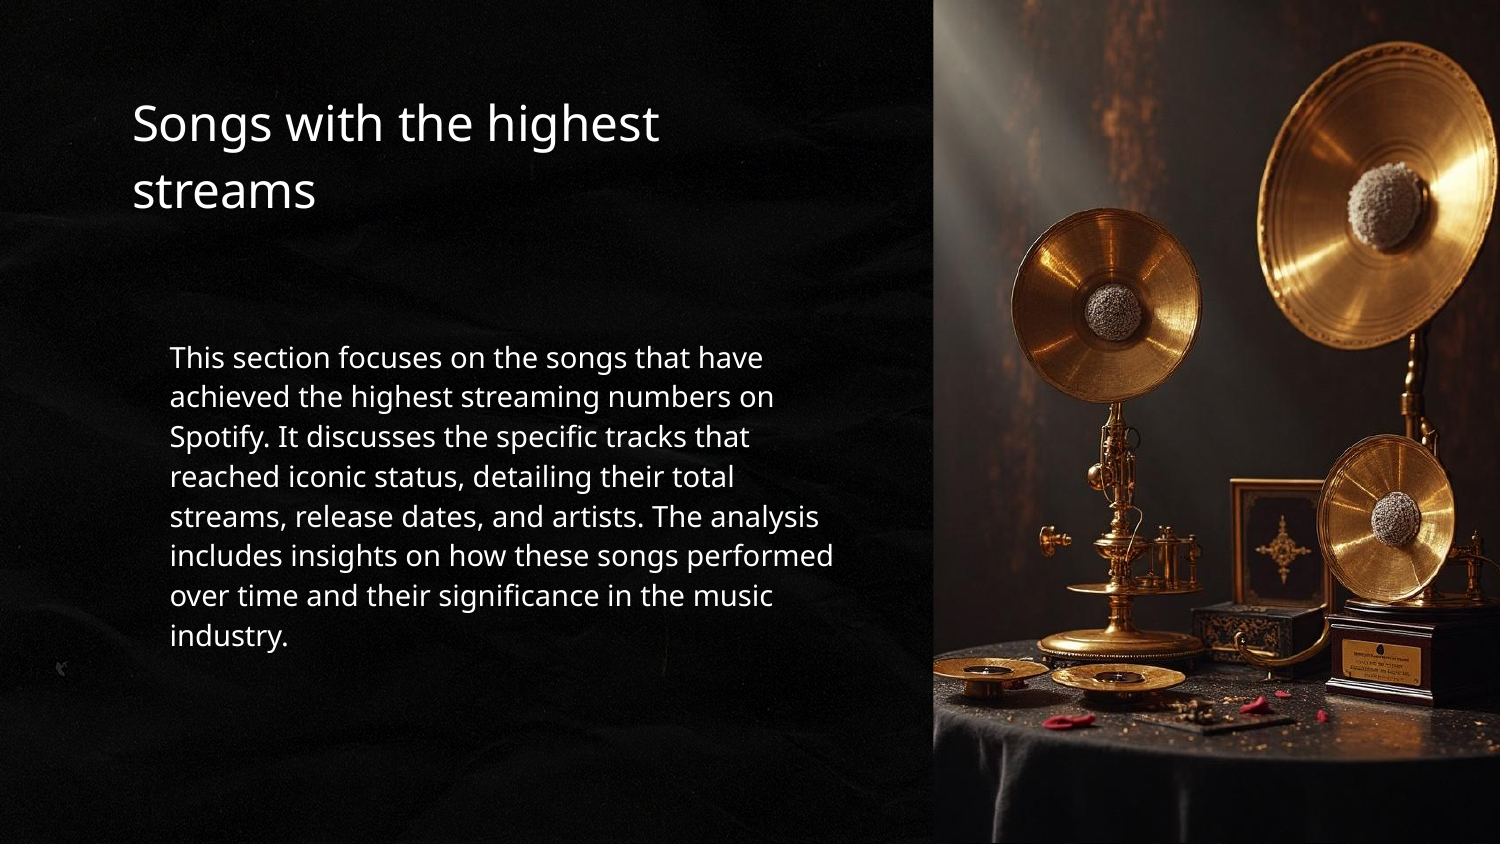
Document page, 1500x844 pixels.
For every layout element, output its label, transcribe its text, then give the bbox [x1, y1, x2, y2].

picture [0, 0, 1500, 844]
title Songs with the highest streams [117, 73, 857, 239]
list This section focuses on the songs that have achieved the highest streaming numbers on Spotify. It discusses the specific tracks that reached iconic status, detailing their total streams, release dates, and artists. The analysis includes insights on how these songs performed over time and their significance in the music industry. [117, 321, 857, 686]
